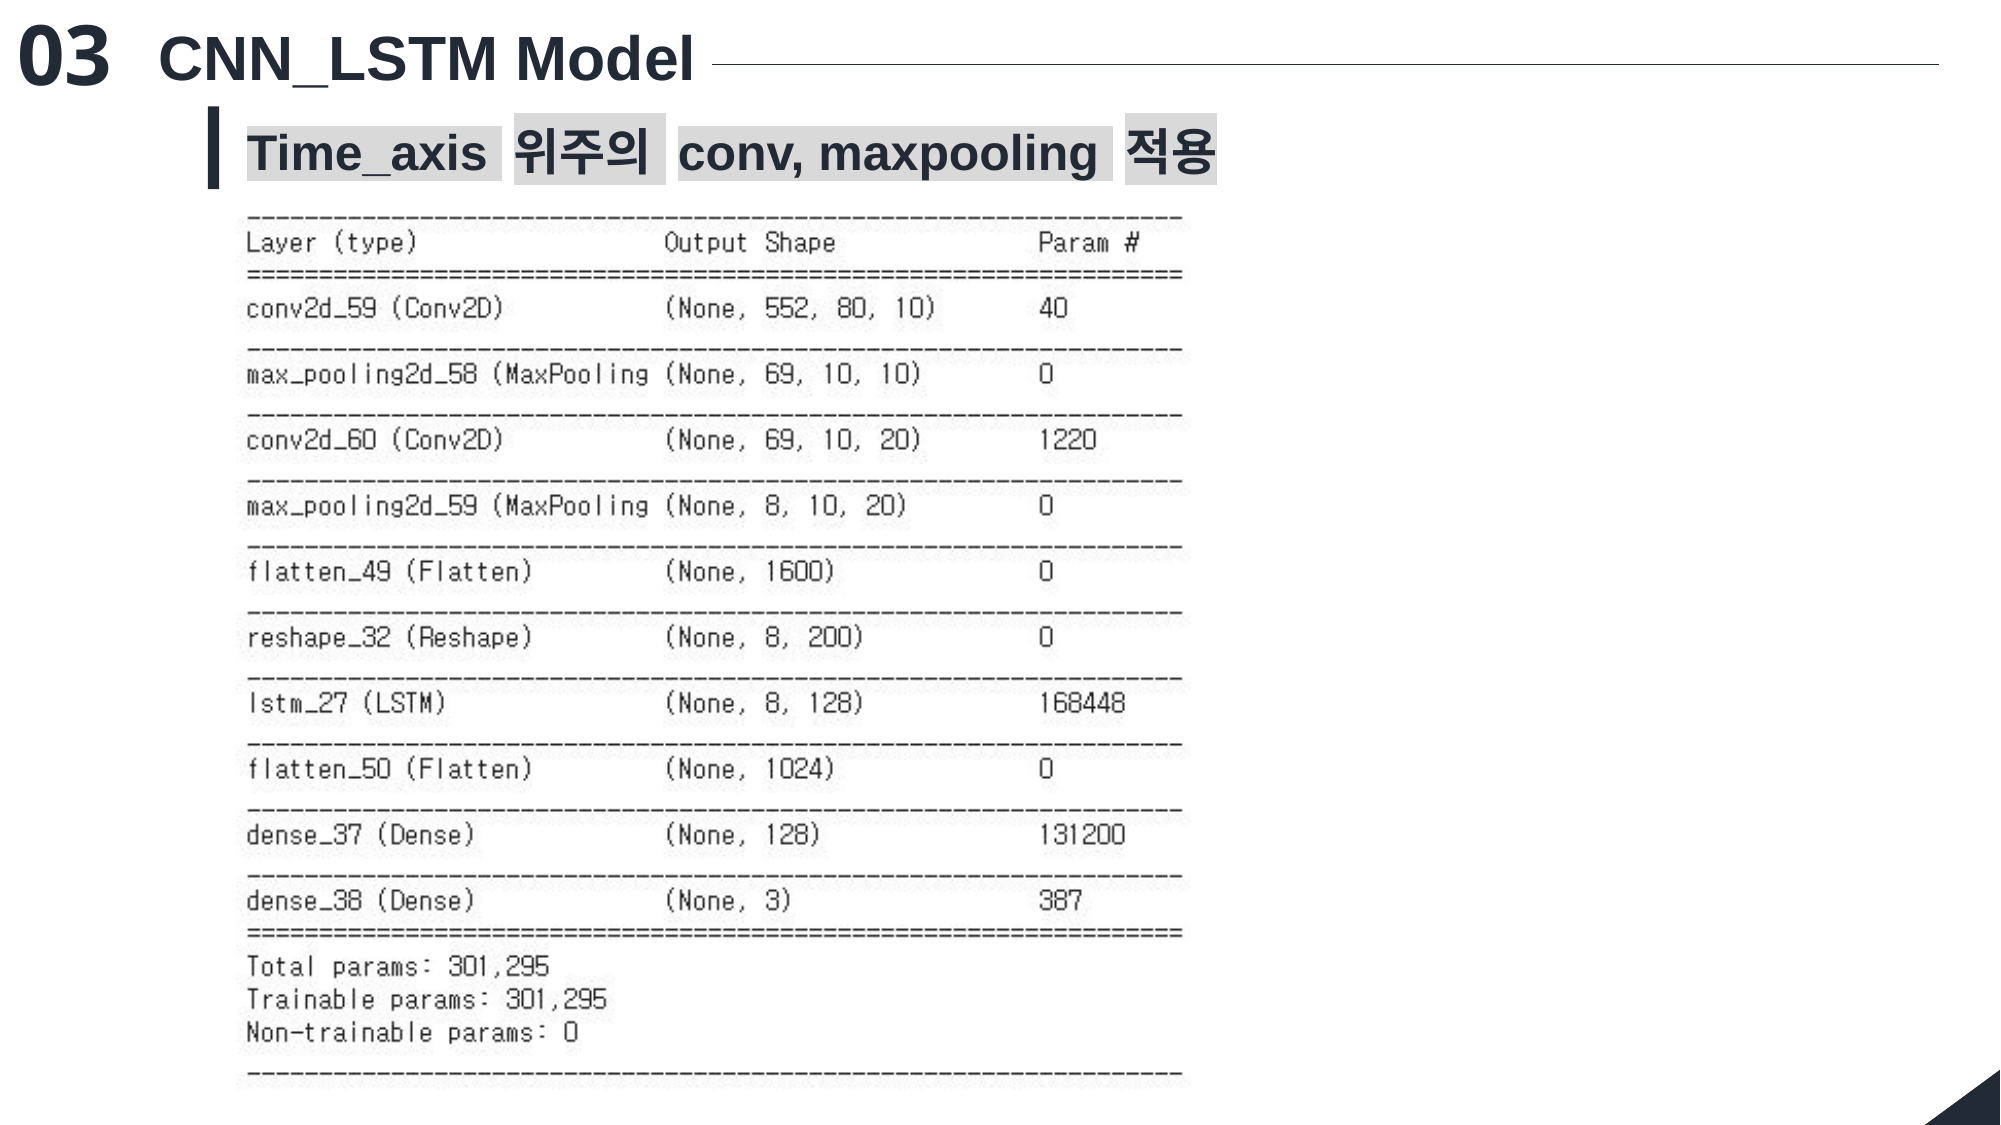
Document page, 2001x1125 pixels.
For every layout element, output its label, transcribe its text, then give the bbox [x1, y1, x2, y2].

picture [236, 201, 1197, 1104]
text_box Time_axis 위주의 conv, maxpooling 적용 [232, 113, 1449, 189]
text_box [207, 105, 220, 190]
text_box 03 [2, 0, 194, 110]
text_box CNN_LSTM Model [143, 10, 712, 101]
